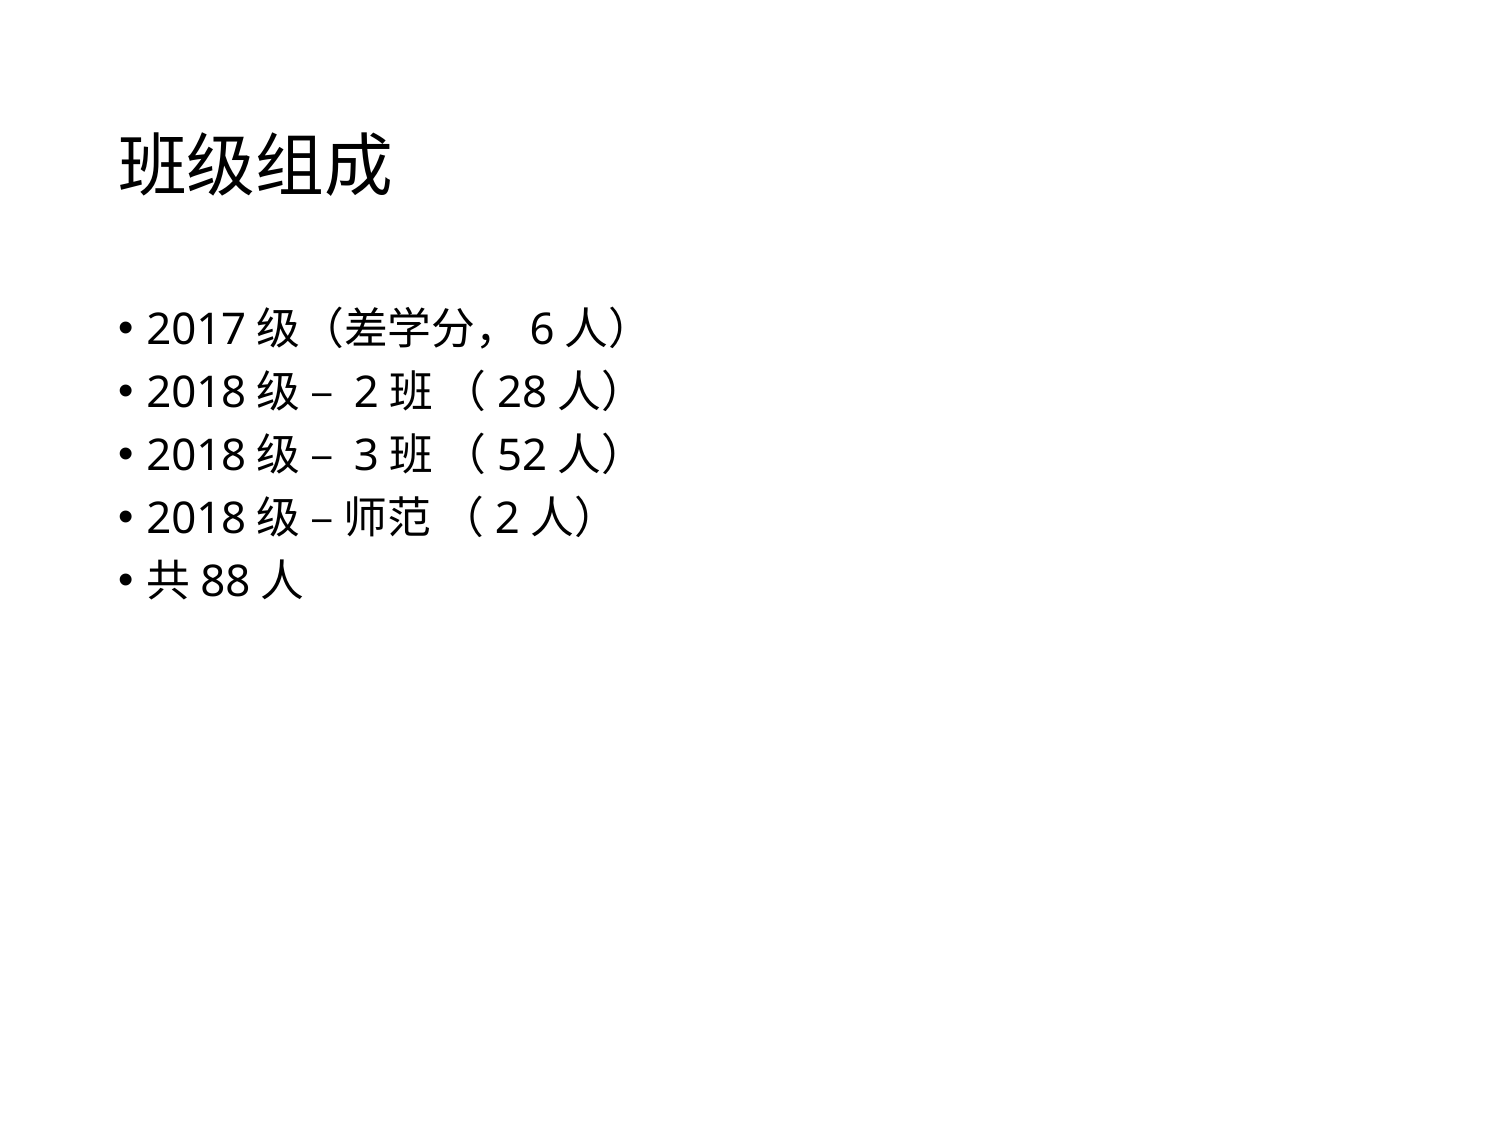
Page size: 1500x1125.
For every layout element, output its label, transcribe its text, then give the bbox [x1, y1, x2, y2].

title 班级组成 [103, 59, 1397, 278]
list 2017级（差学分，6人） 2018级 – 2班 （28人） 2018级 – 3班 （52人） 2018级 – 师范 （2人） 共88人 [103, 299, 1397, 1014]
